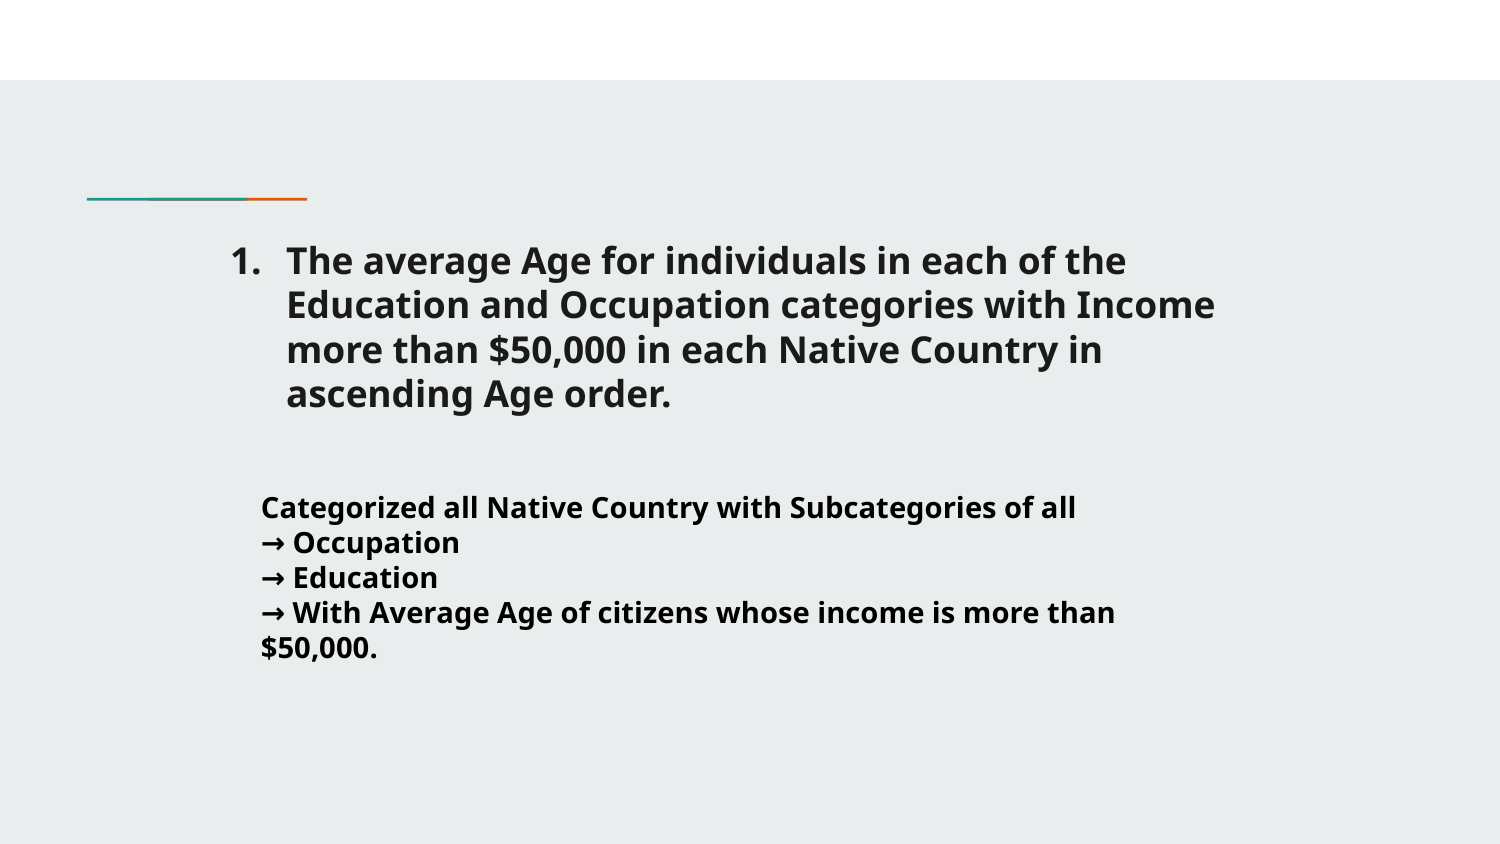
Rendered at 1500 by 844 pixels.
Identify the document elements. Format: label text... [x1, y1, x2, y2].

title The average Age for individuals in each of the Education and Occupation categories with Income more than $50,000 in each Native Country in ascending Age order. [195, 222, 1298, 465]
text_box Categorized all Native Country with Subcategories of all → Occupation → Education → With Average Age of citizens whose income is more than $50,000. [245, 474, 1248, 680]
